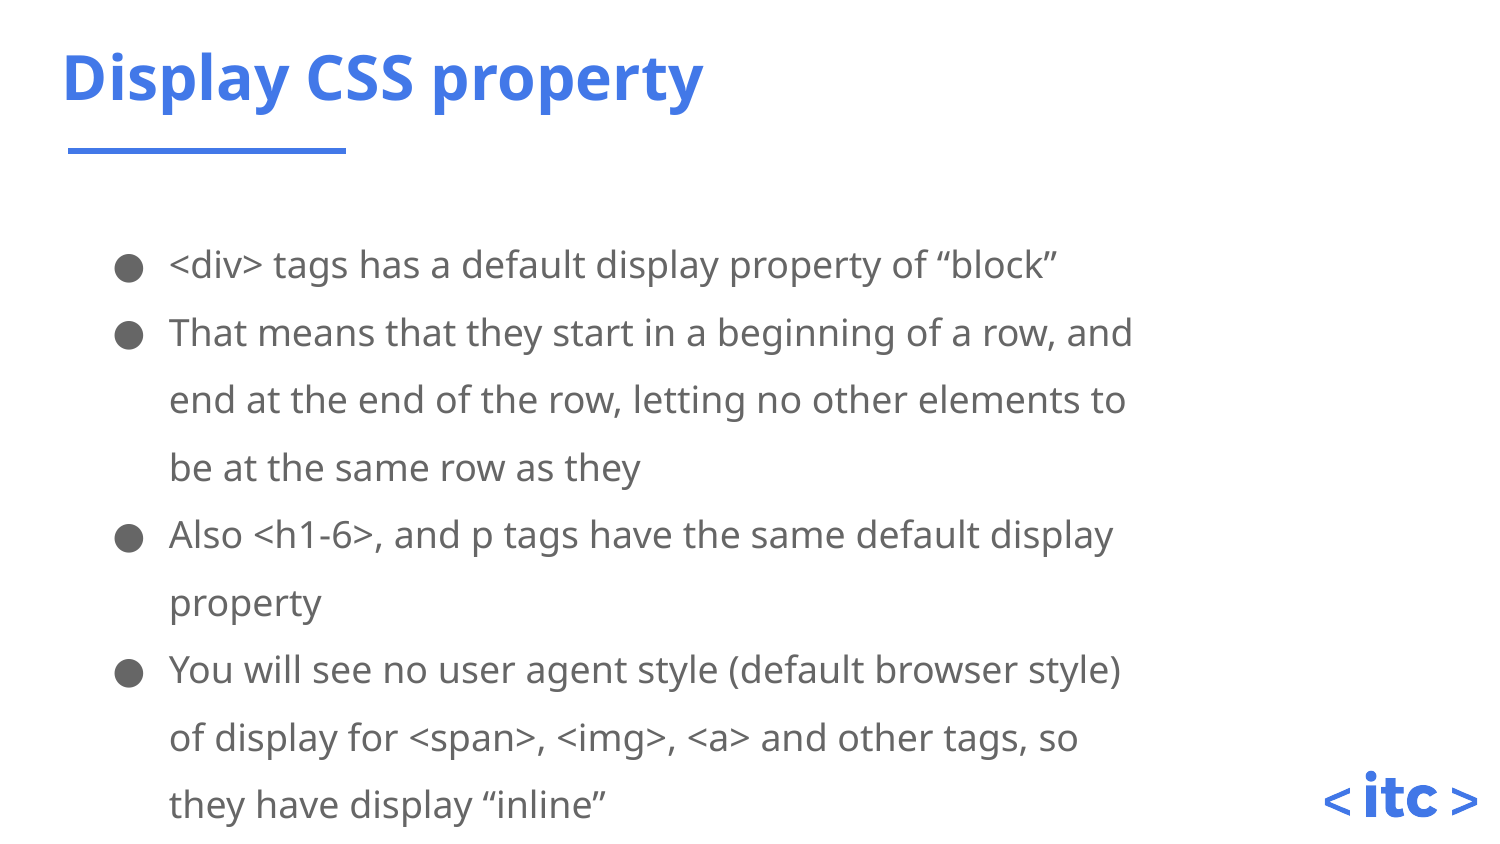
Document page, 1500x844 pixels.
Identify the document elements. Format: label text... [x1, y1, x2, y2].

picture [1316, 759, 1485, 828]
text_box Display CSS property [46, 39, 1318, 136]
text_box <div> tags has a default display property of “block” That means that they start in a beginning of a row, and end at the end of the row, letting no other elements to be at the same row as they Also <h1-6>, and p tags have the same default display property You will see no user agent style (default browser style) of display for <span>, <img>, <a> and other tags, so they have display “inline” [78, 203, 1172, 820]
